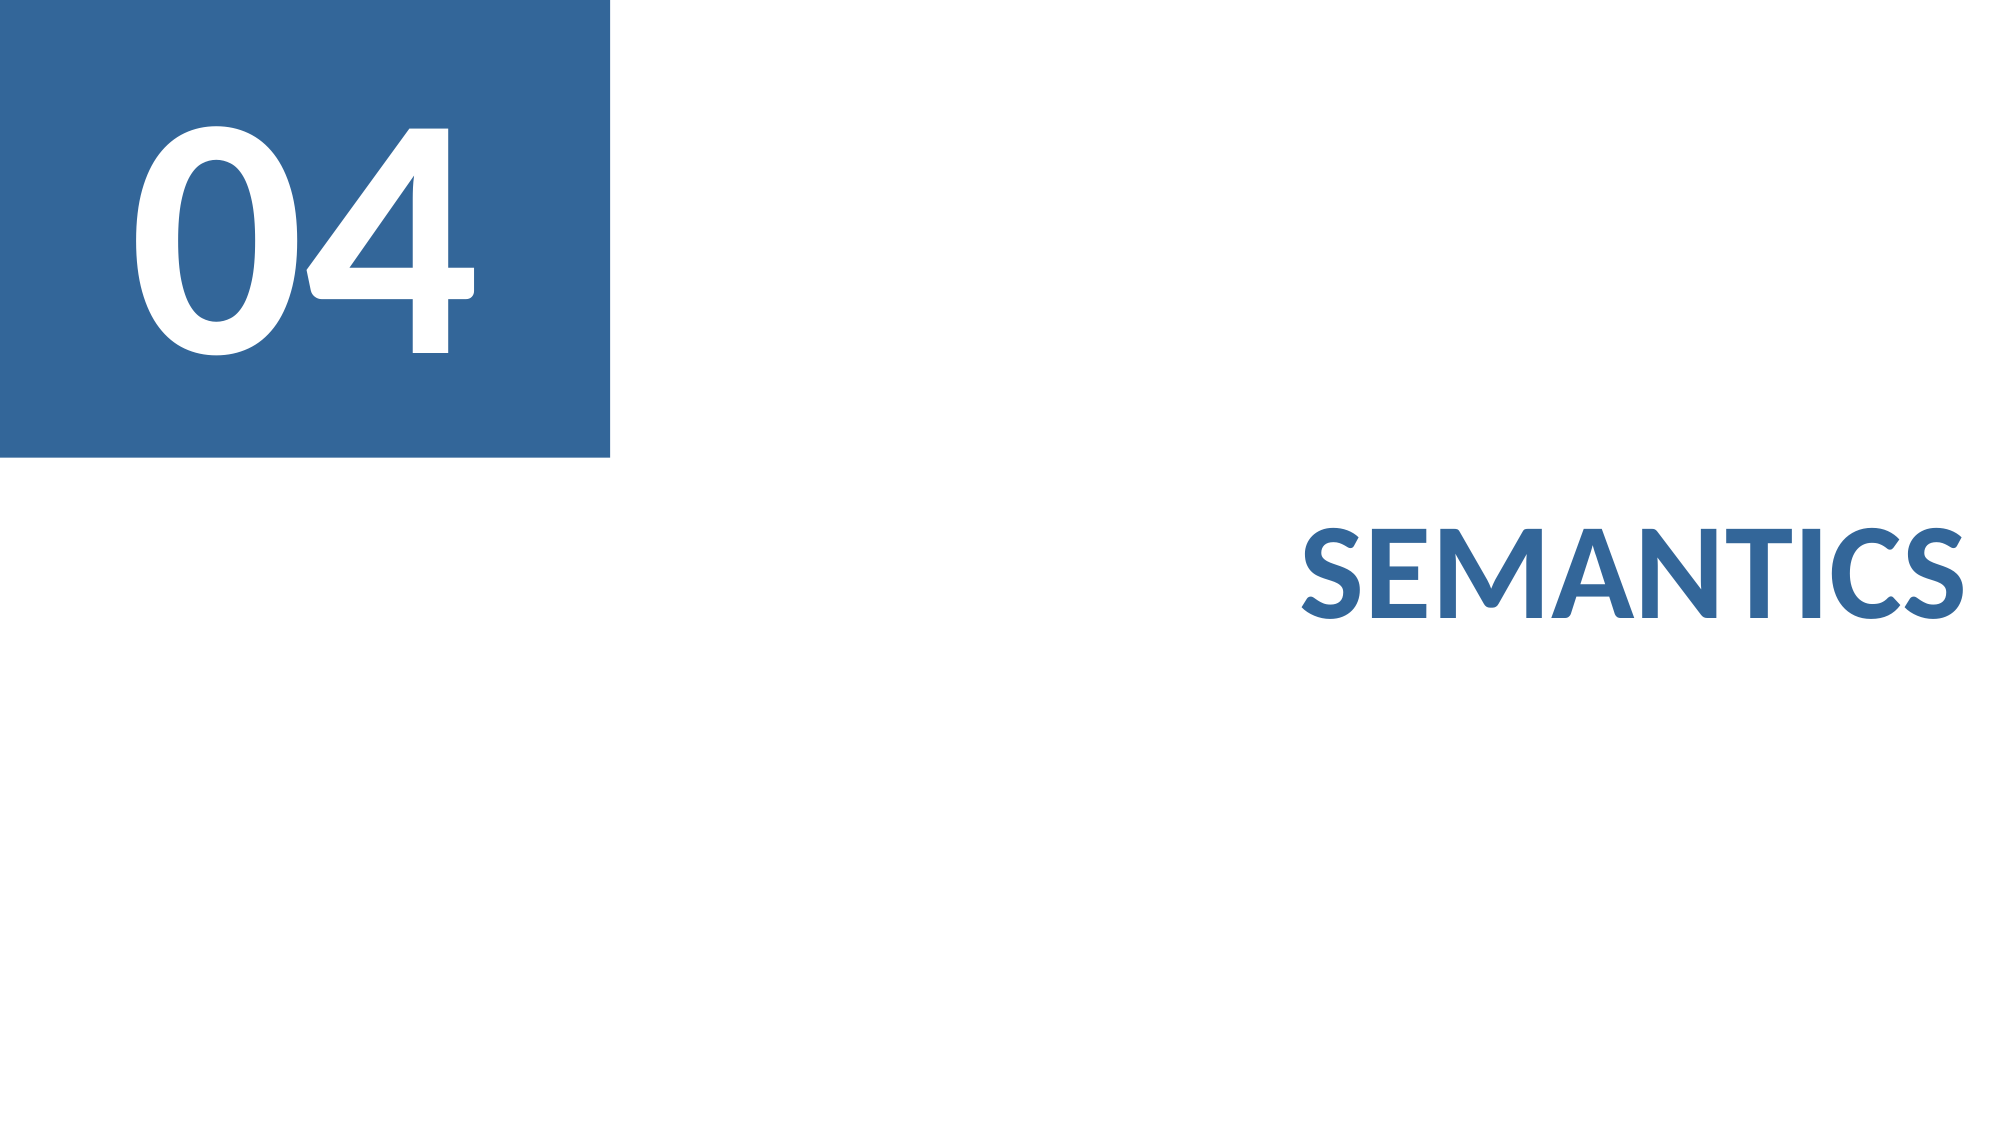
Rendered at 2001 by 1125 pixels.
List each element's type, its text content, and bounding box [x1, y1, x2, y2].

title Semantics [498, 473, 1984, 1025]
list 04 [0, 0, 611, 458]
